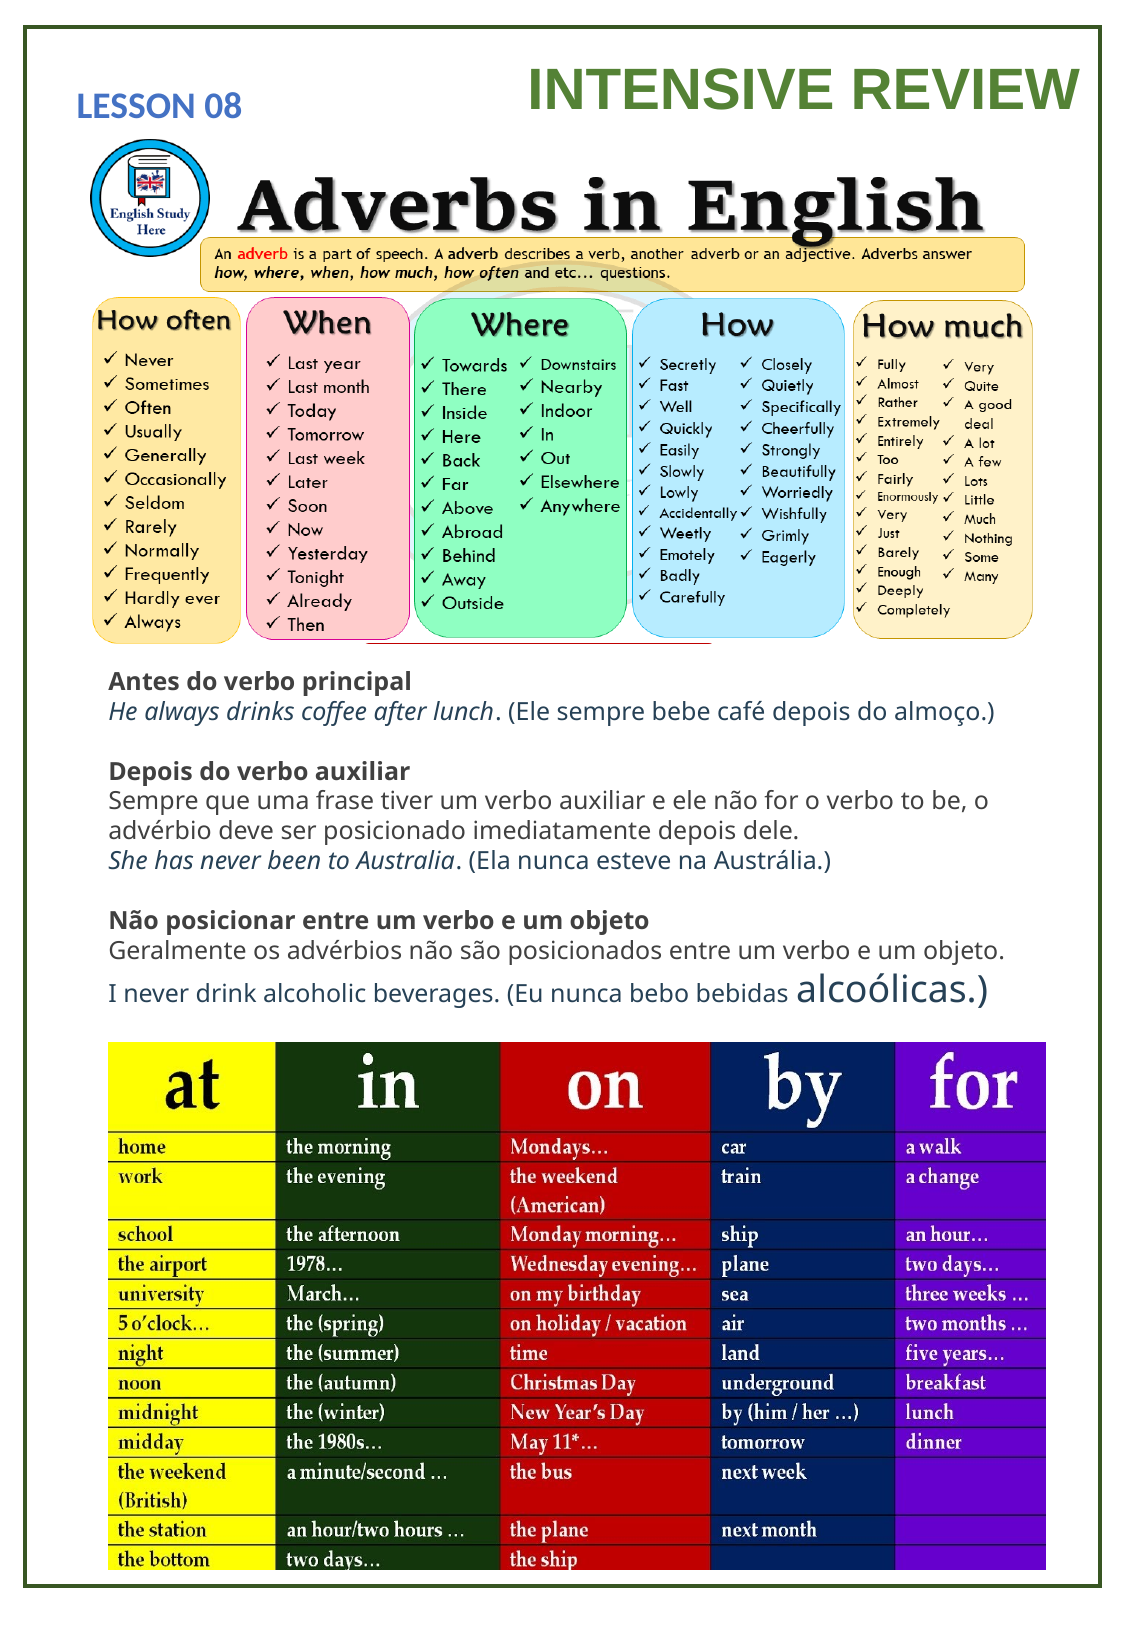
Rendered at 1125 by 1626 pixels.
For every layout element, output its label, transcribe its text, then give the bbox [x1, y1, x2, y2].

text_box [23, 25, 1102, 1588]
picture [107, 1042, 1047, 1571]
picture [87, 137, 1038, 644]
text_box INTENSIVE REVIEW [512, 44, 1096, 129]
text_box Antes do verbo principal He always drinks coffee after lunch. (Ele sempre bebe café depois do almoço.) Depois do verbo auxiliar Sempre que uma frase tiver um verbo auxiliar e ele não for o verbo to be, o advérbio deve ser posicionado imediatamente depois dele. She has never been to Australia. (Ela nunca esteve na Austrália.) Não posicionar entre um verbo e um objeto Geralmente os advérbios não são posicionados entre um verbo e um objeto. I never drink alcoholic beverages. (Eu nunca bebo bebidas alcoólicas.) [93, 657, 1040, 1107]
